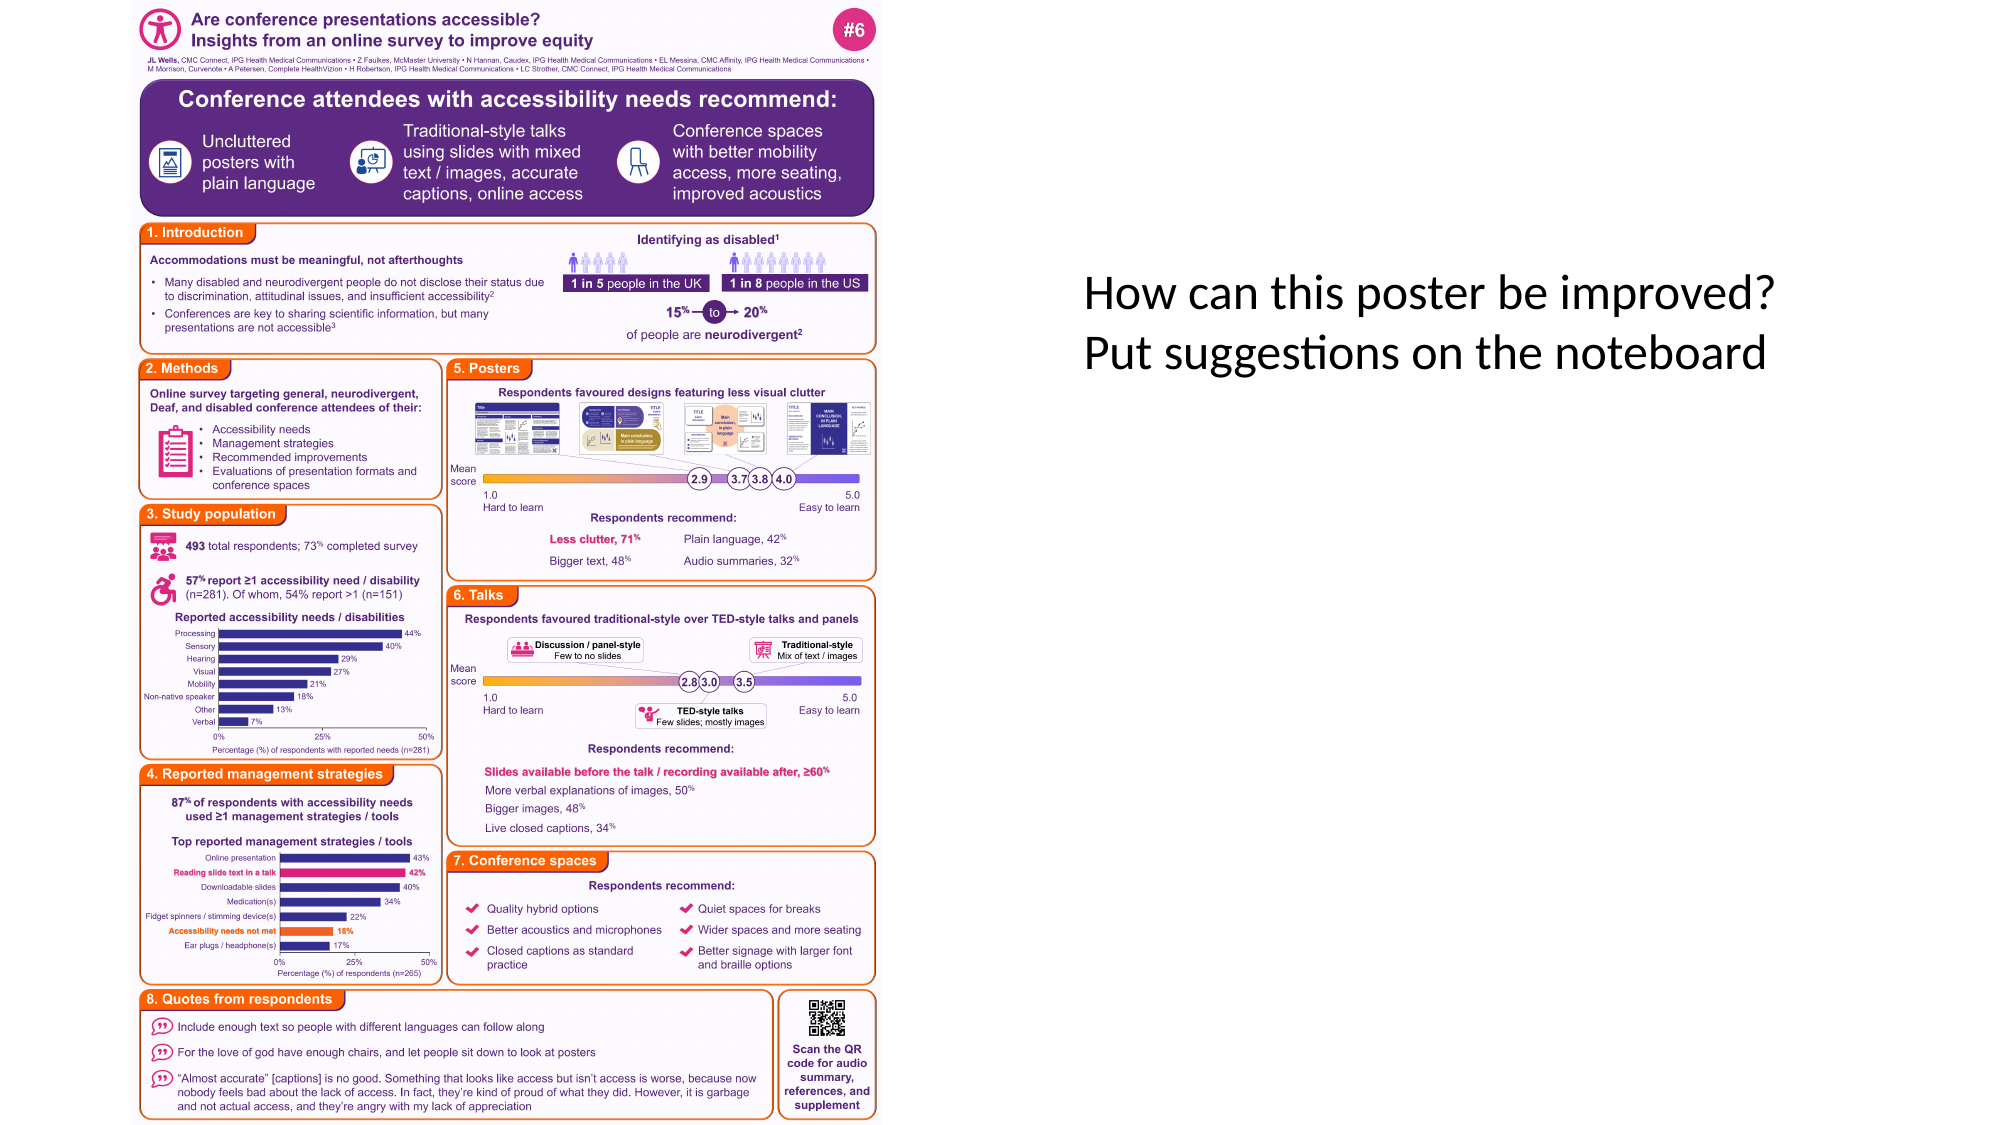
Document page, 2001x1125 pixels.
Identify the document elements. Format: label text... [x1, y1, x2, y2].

text_box How can this poster be improved? Put suggestions on the noteboard [1069, 252, 1793, 387]
picture [131, 0, 883, 1125]
